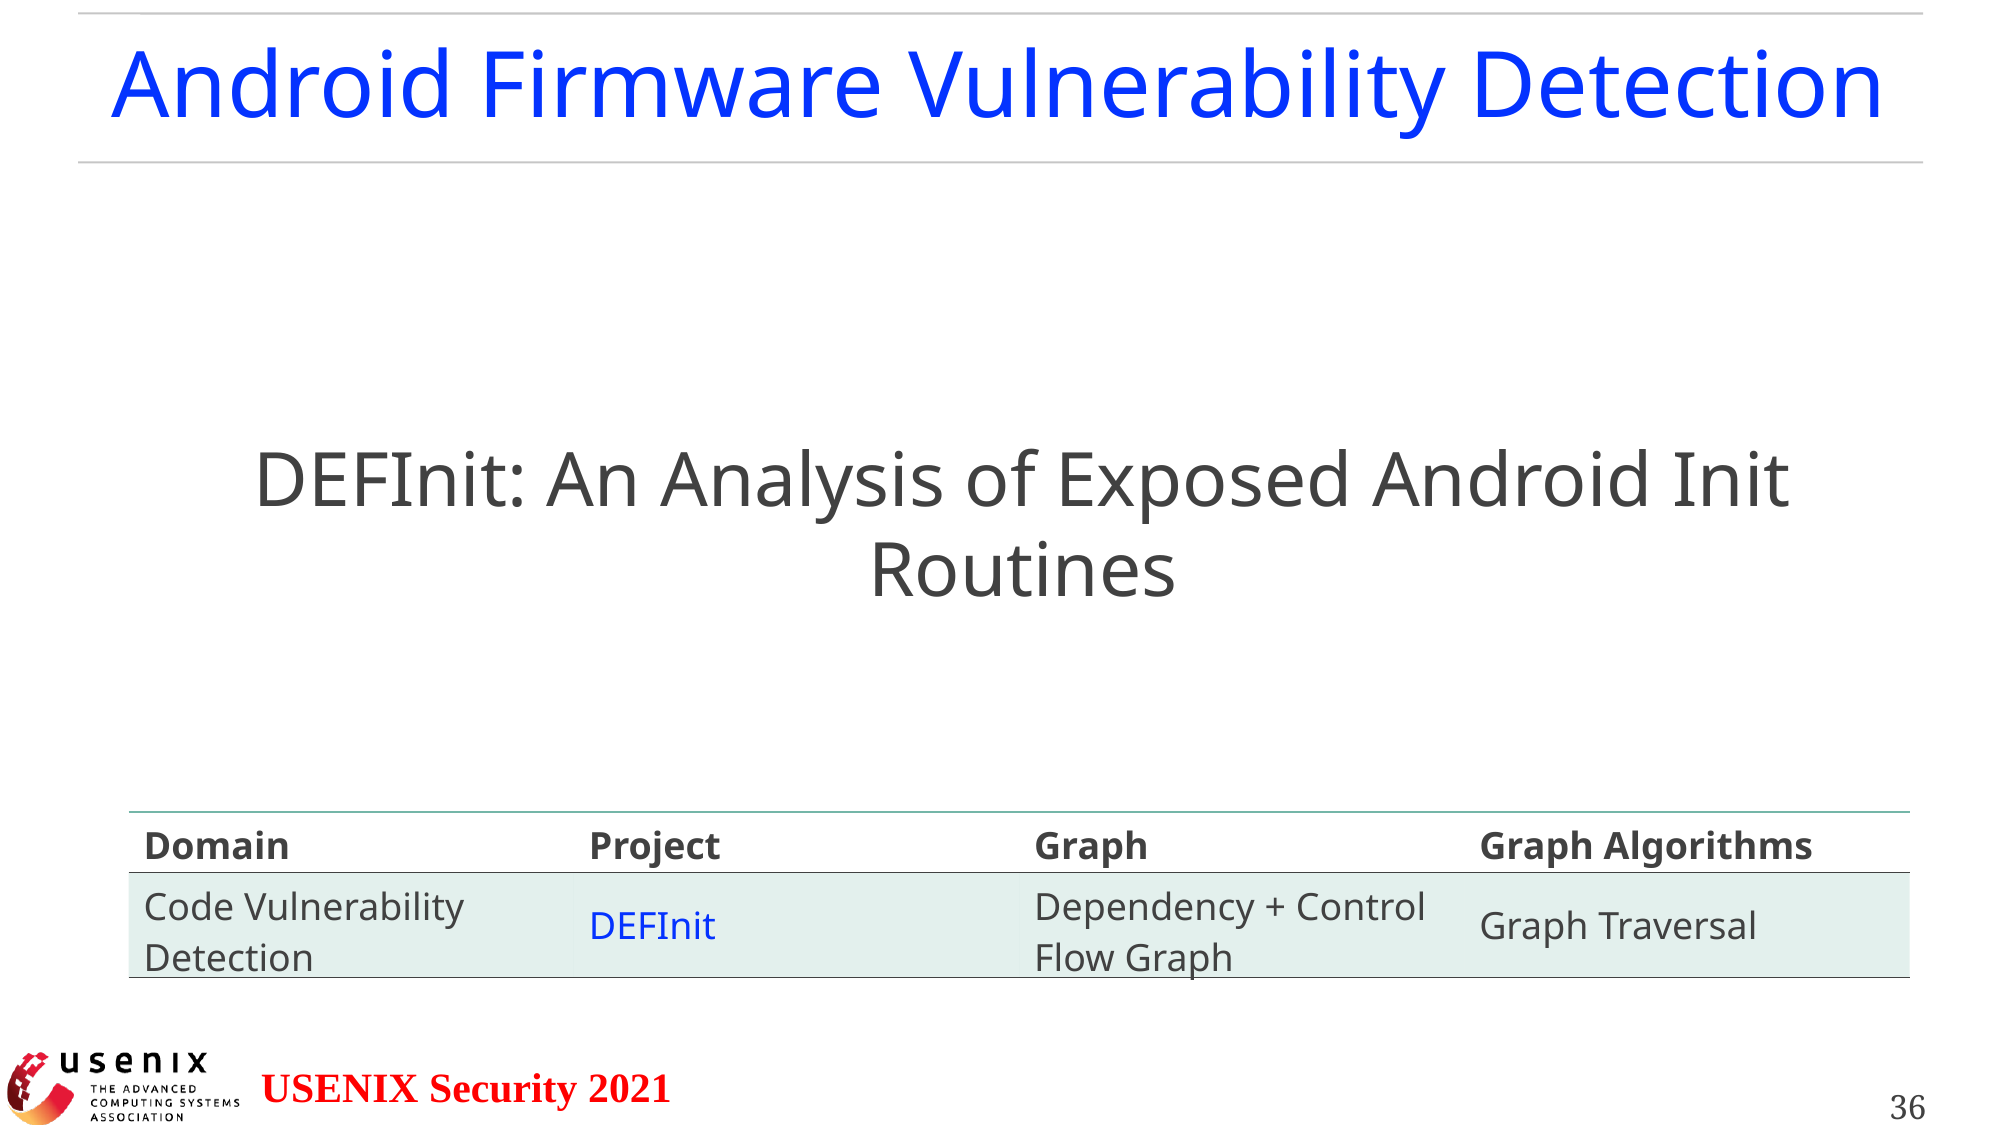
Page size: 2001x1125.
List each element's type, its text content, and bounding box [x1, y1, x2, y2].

table_cell Code Vulnerability Detection [129, 873, 574, 977]
table_cell DEFInit [574, 873, 1019, 977]
picture [3, 1029, 241, 1125]
table_header Graph Algorithms [1464, 813, 1910, 872]
table_header Domain [129, 813, 574, 872]
table_header Project [574, 813, 1019, 872]
list DEFInit: An Analysis of Exposed Android Init Routines [100, 379, 1946, 664]
table_cell Graph Traversal [1464, 873, 1910, 977]
slide_number 36 [1871, 1078, 1945, 1124]
title Android Firmware Vulnerability Detection [77, 19, 1923, 157]
table_cell Dependency + Control Flow Graph [1019, 873, 1464, 977]
text_box USENIX Security 2021 [241, 1052, 763, 1120]
table_header Graph [1019, 813, 1464, 872]
